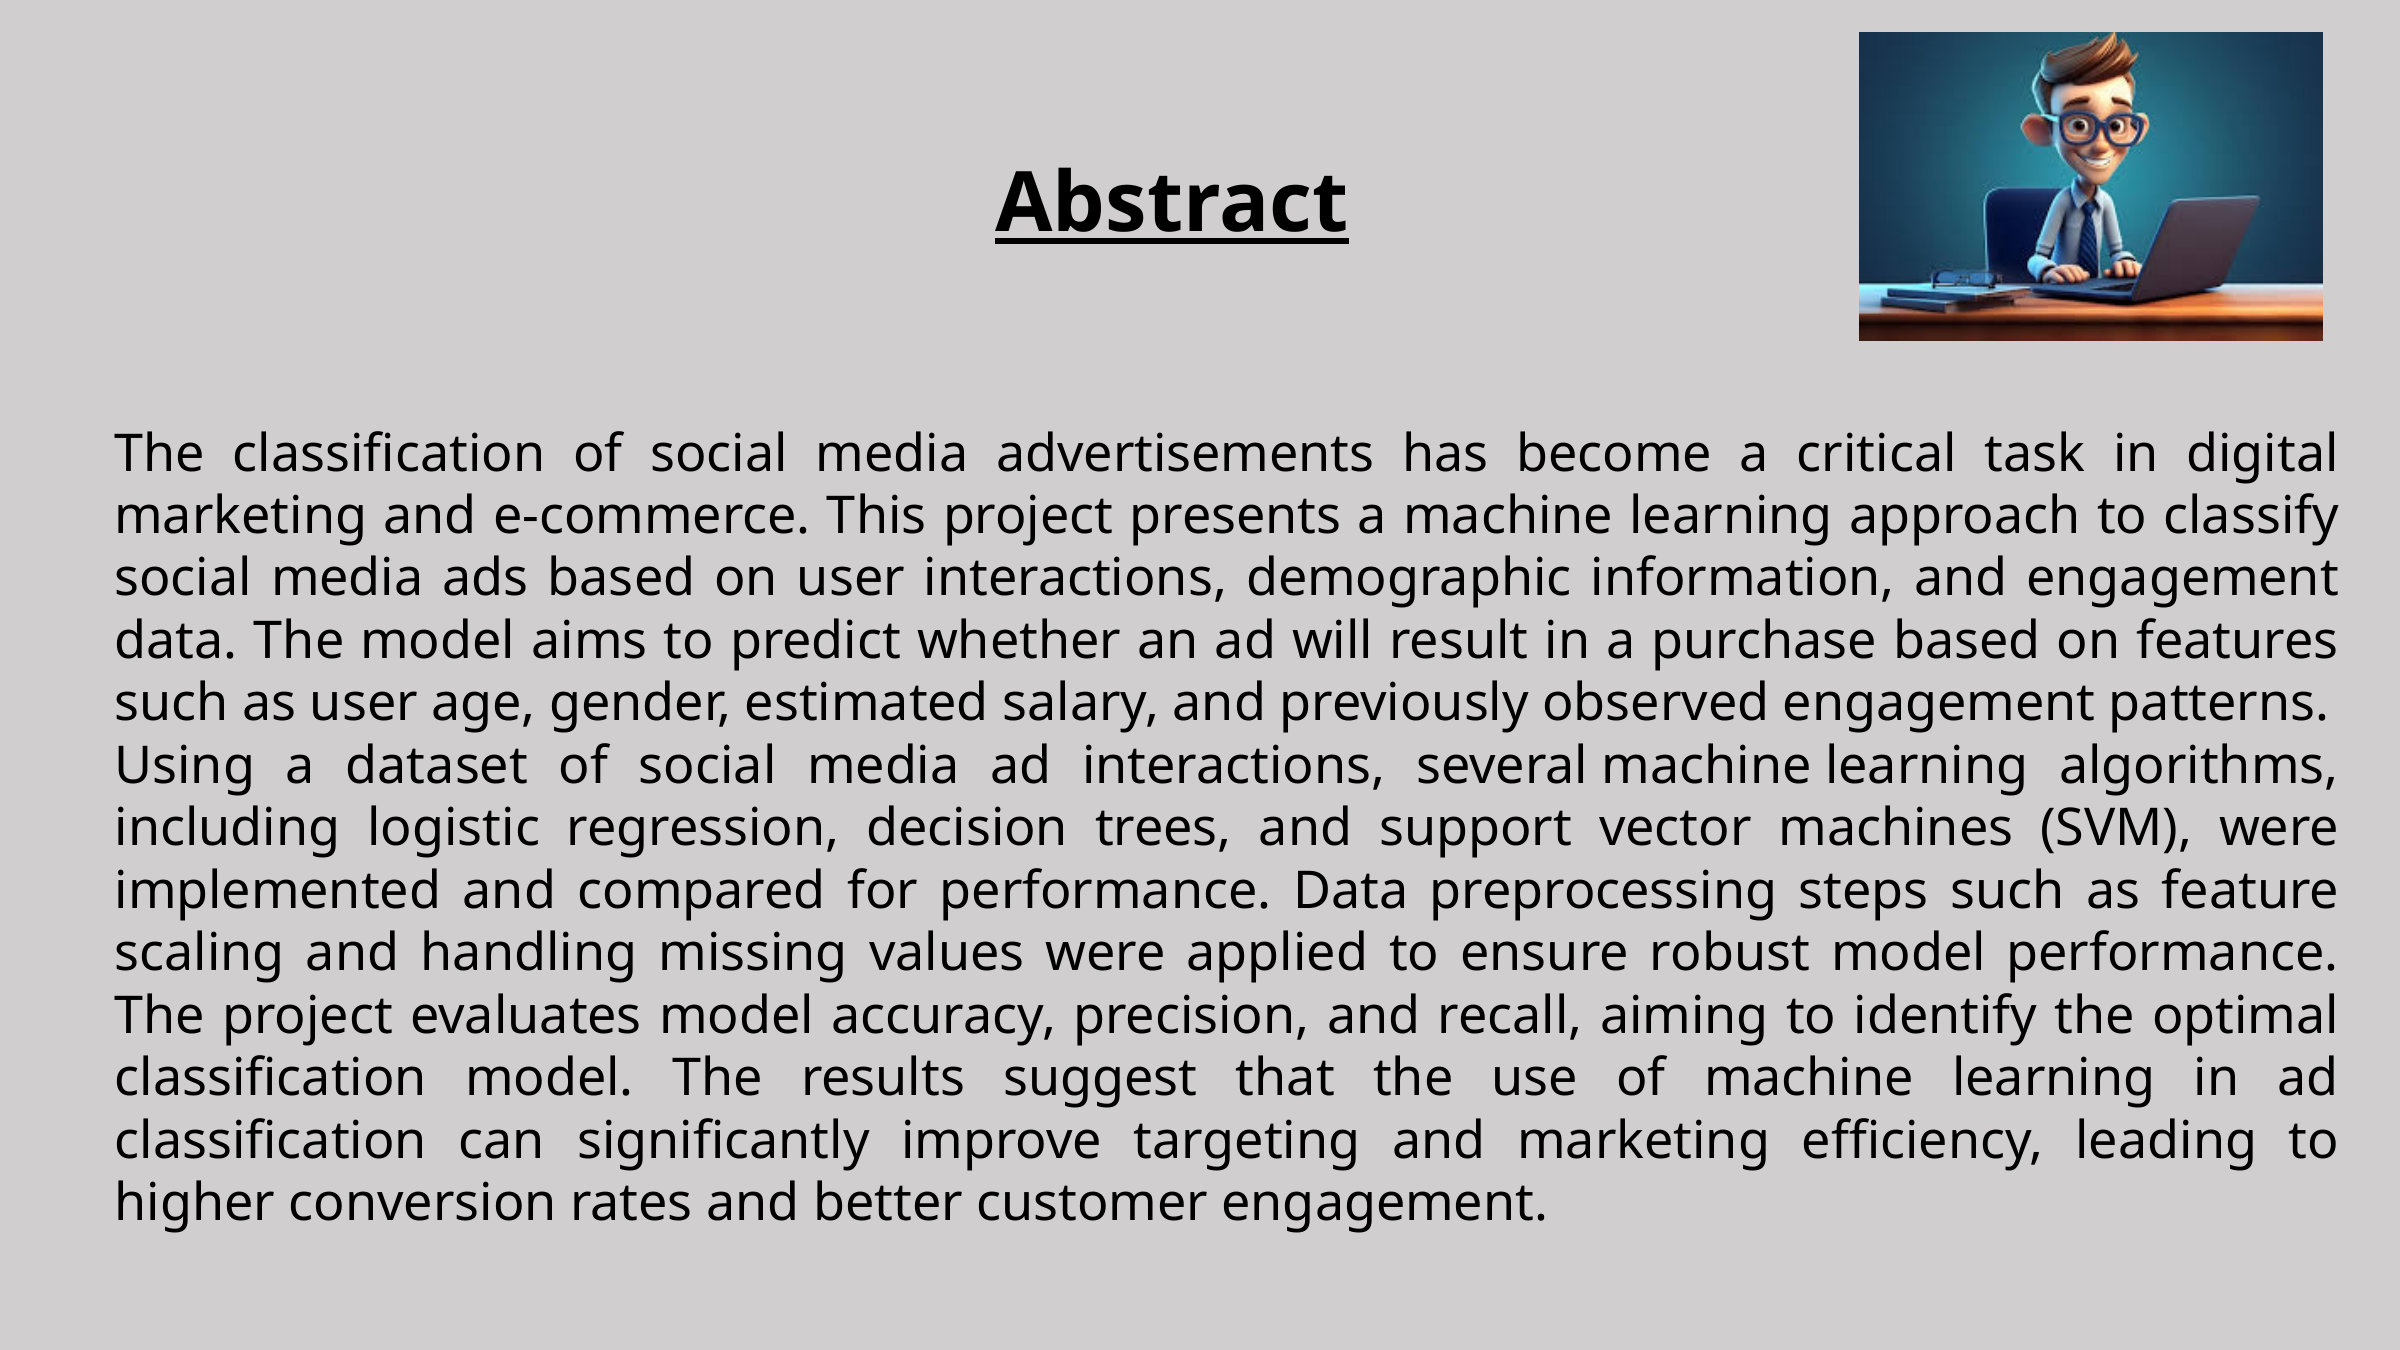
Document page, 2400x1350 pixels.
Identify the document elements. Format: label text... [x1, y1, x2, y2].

picture [1859, 32, 2323, 341]
text_box Abstract [980, 140, 1539, 256]
text_box The classification of social media advertisements has become a critical task in digital marketing and e-commerce. This project presents a machine learning approach to classify social media ads based on user interactions, demographic information, and engagement data. The model aims to predict whether an ad will result in a purchase based on features such as user age, gender, estimated salary, and previously observed engagement patterns. Using a dataset of social media ad interactions, several machine learning algorithms, including logistic regression, decision trees, and support vector machines (SVM), were implemented and compared for performance. Data preprocessing steps such as feature scaling and handling missing values were applied to ensure robust model performance. The project evaluates model accuracy, precision, and recall, aiming to identify the optimal classification model. The results suggest that the use of machine learning in ad classification can significantly improve targeting and marketing efficiency, leading to higher conversion rates and better customer engagement. [99, 411, 2356, 1239]
